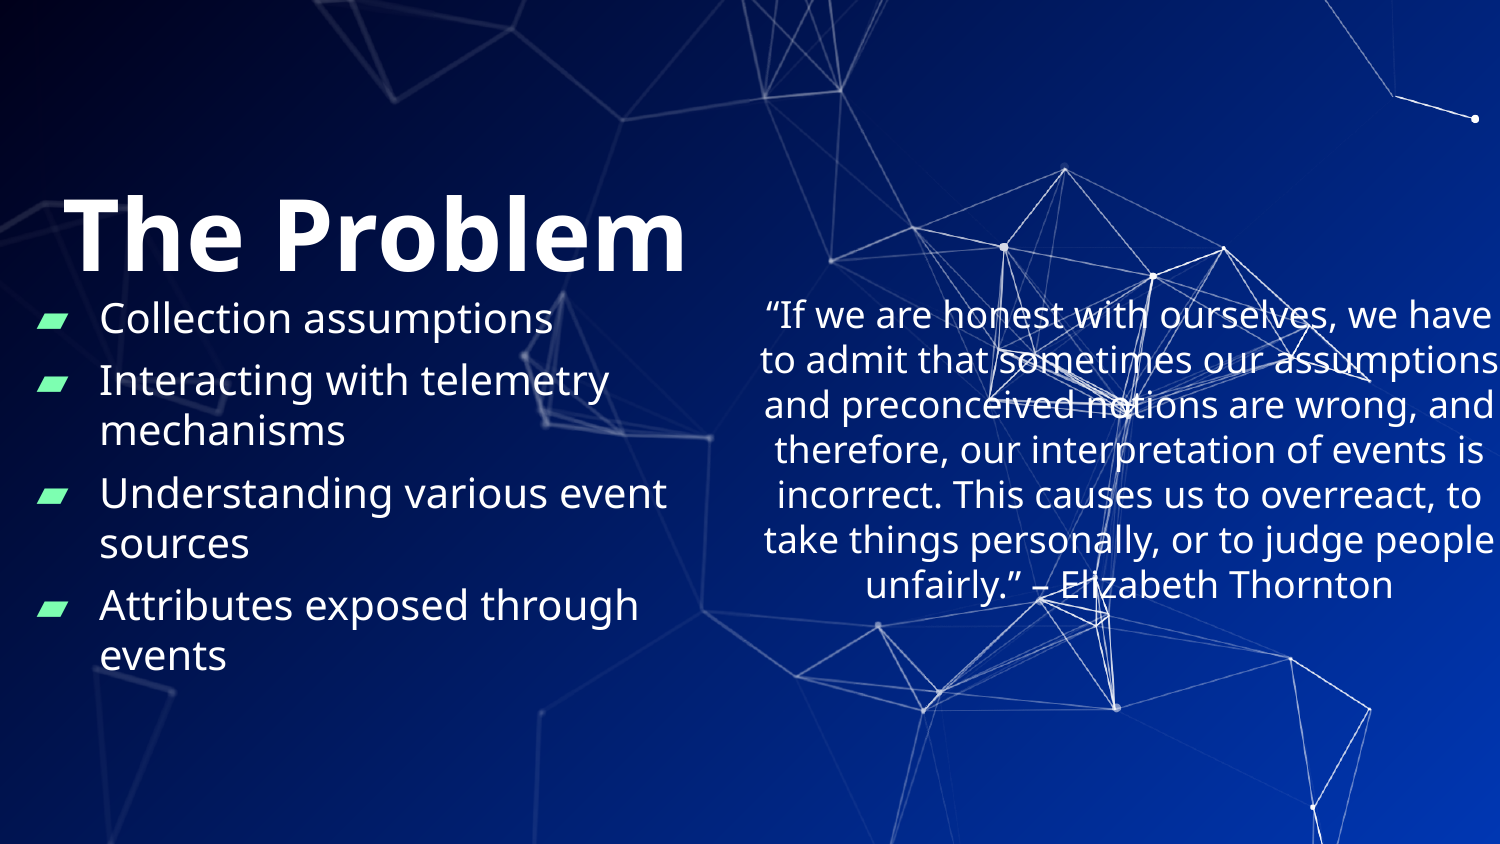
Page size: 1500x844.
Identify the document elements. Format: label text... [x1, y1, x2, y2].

text_box Collection assumptions Interacting with telemetry mechanisms Understanding various event sources Attributes exposed through events [24, 291, 741, 687]
title The Problem [62, 101, 1014, 292]
subtitle “If we are honest with ourselves, we have to admit that sometimes our assumptions and preconceived notions are wrong, and therefore, our interpretation of events is incorrect. This causes us to overreact, to take things personally, or to judge people unfairly.” – Elizabeth Thornton [759, 291, 1500, 635]
picture [0, 0, 1500, 844]
